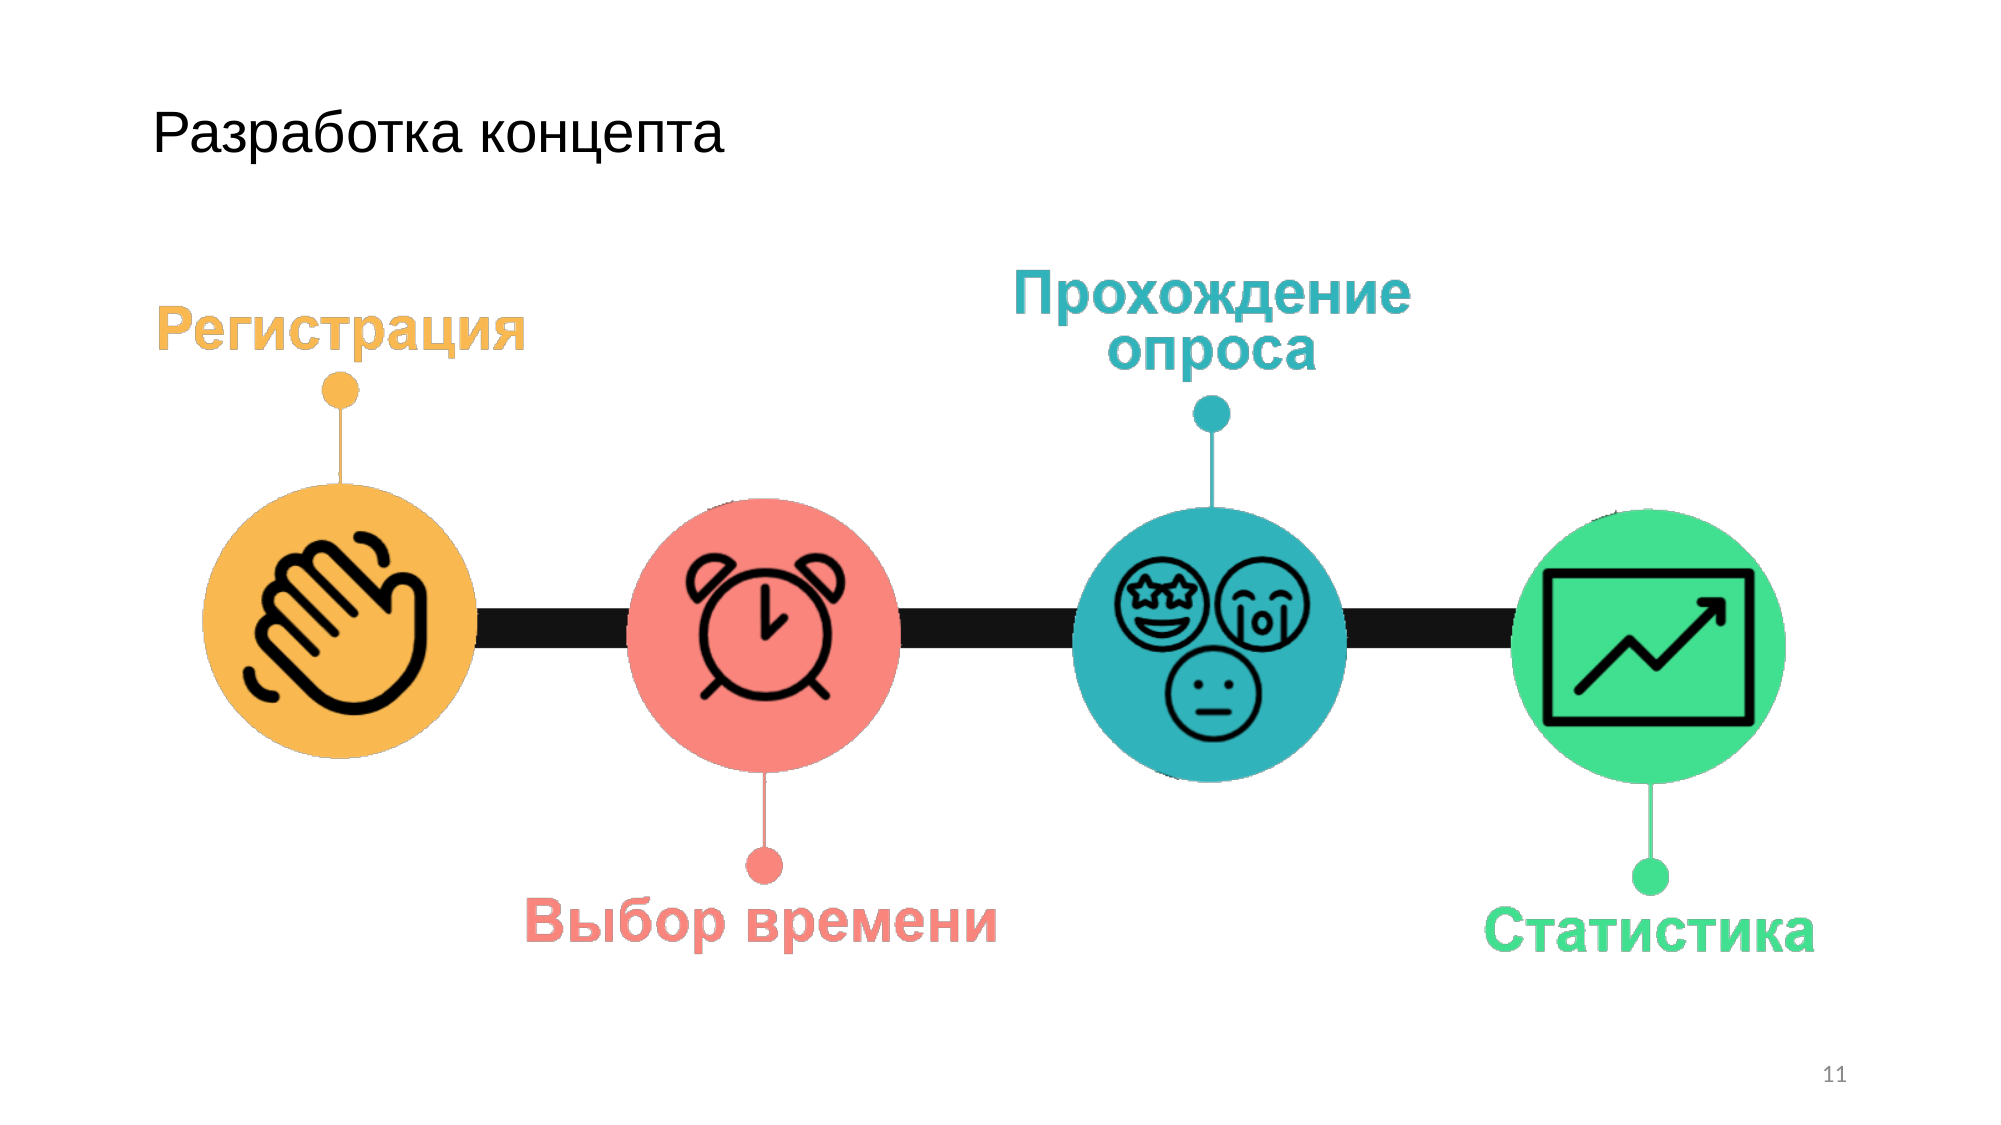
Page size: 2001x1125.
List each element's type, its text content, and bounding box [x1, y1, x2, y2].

title Разработка концепта [137, 59, 1863, 198]
picture [137, 198, 1875, 1020]
slide_number 11 [1412, 1042, 1863, 1103]
